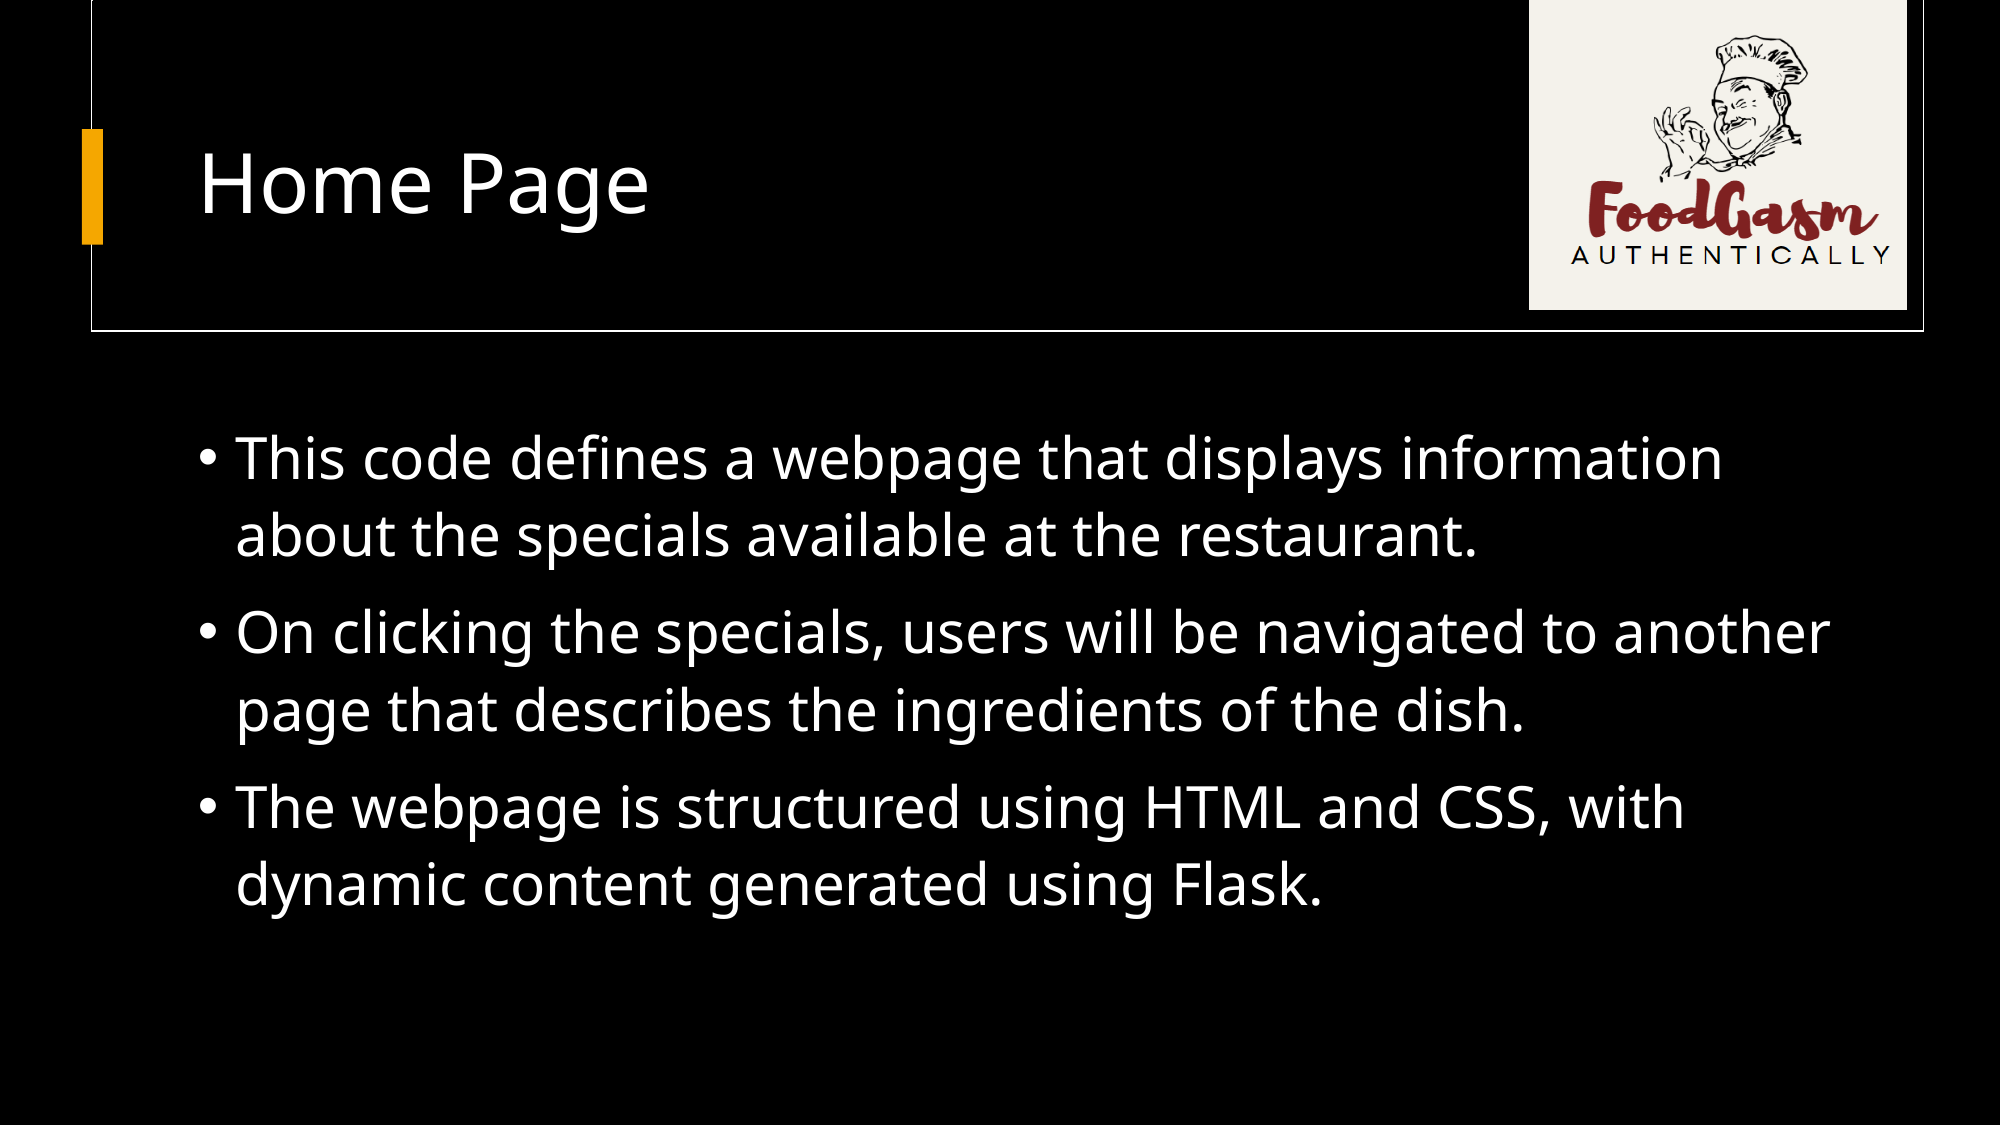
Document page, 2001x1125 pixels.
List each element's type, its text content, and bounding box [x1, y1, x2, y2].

title Home Page [183, 90, 1529, 284]
list This code defines a webpage that displays information about the specials available at the restaurant. On clicking the specials, users will be navigated to another page that describes the ingredients of the dish. The webpage is structured using HTML and CSS, with dynamic content generated using Flask. [183, 406, 1851, 1013]
picture [1529, 0, 1907, 310]
